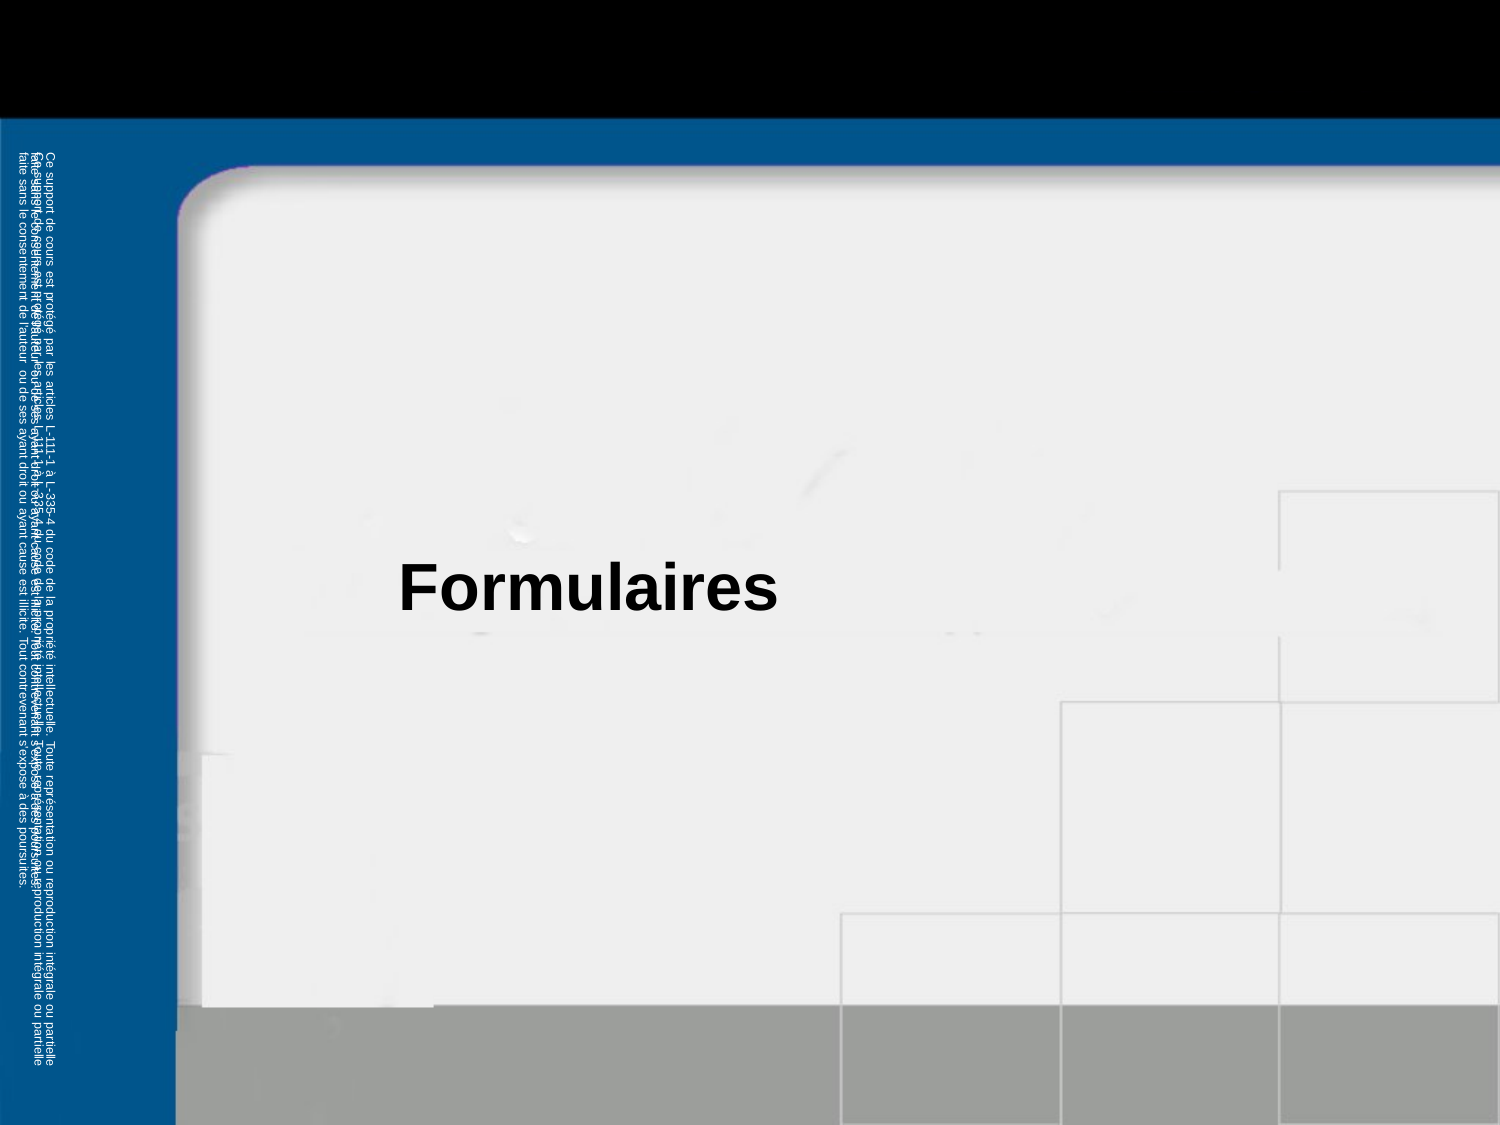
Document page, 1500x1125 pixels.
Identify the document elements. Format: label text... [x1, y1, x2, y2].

picture [0, 0, 1500, 1125]
title Formulaires [383, 526, 1330, 632]
